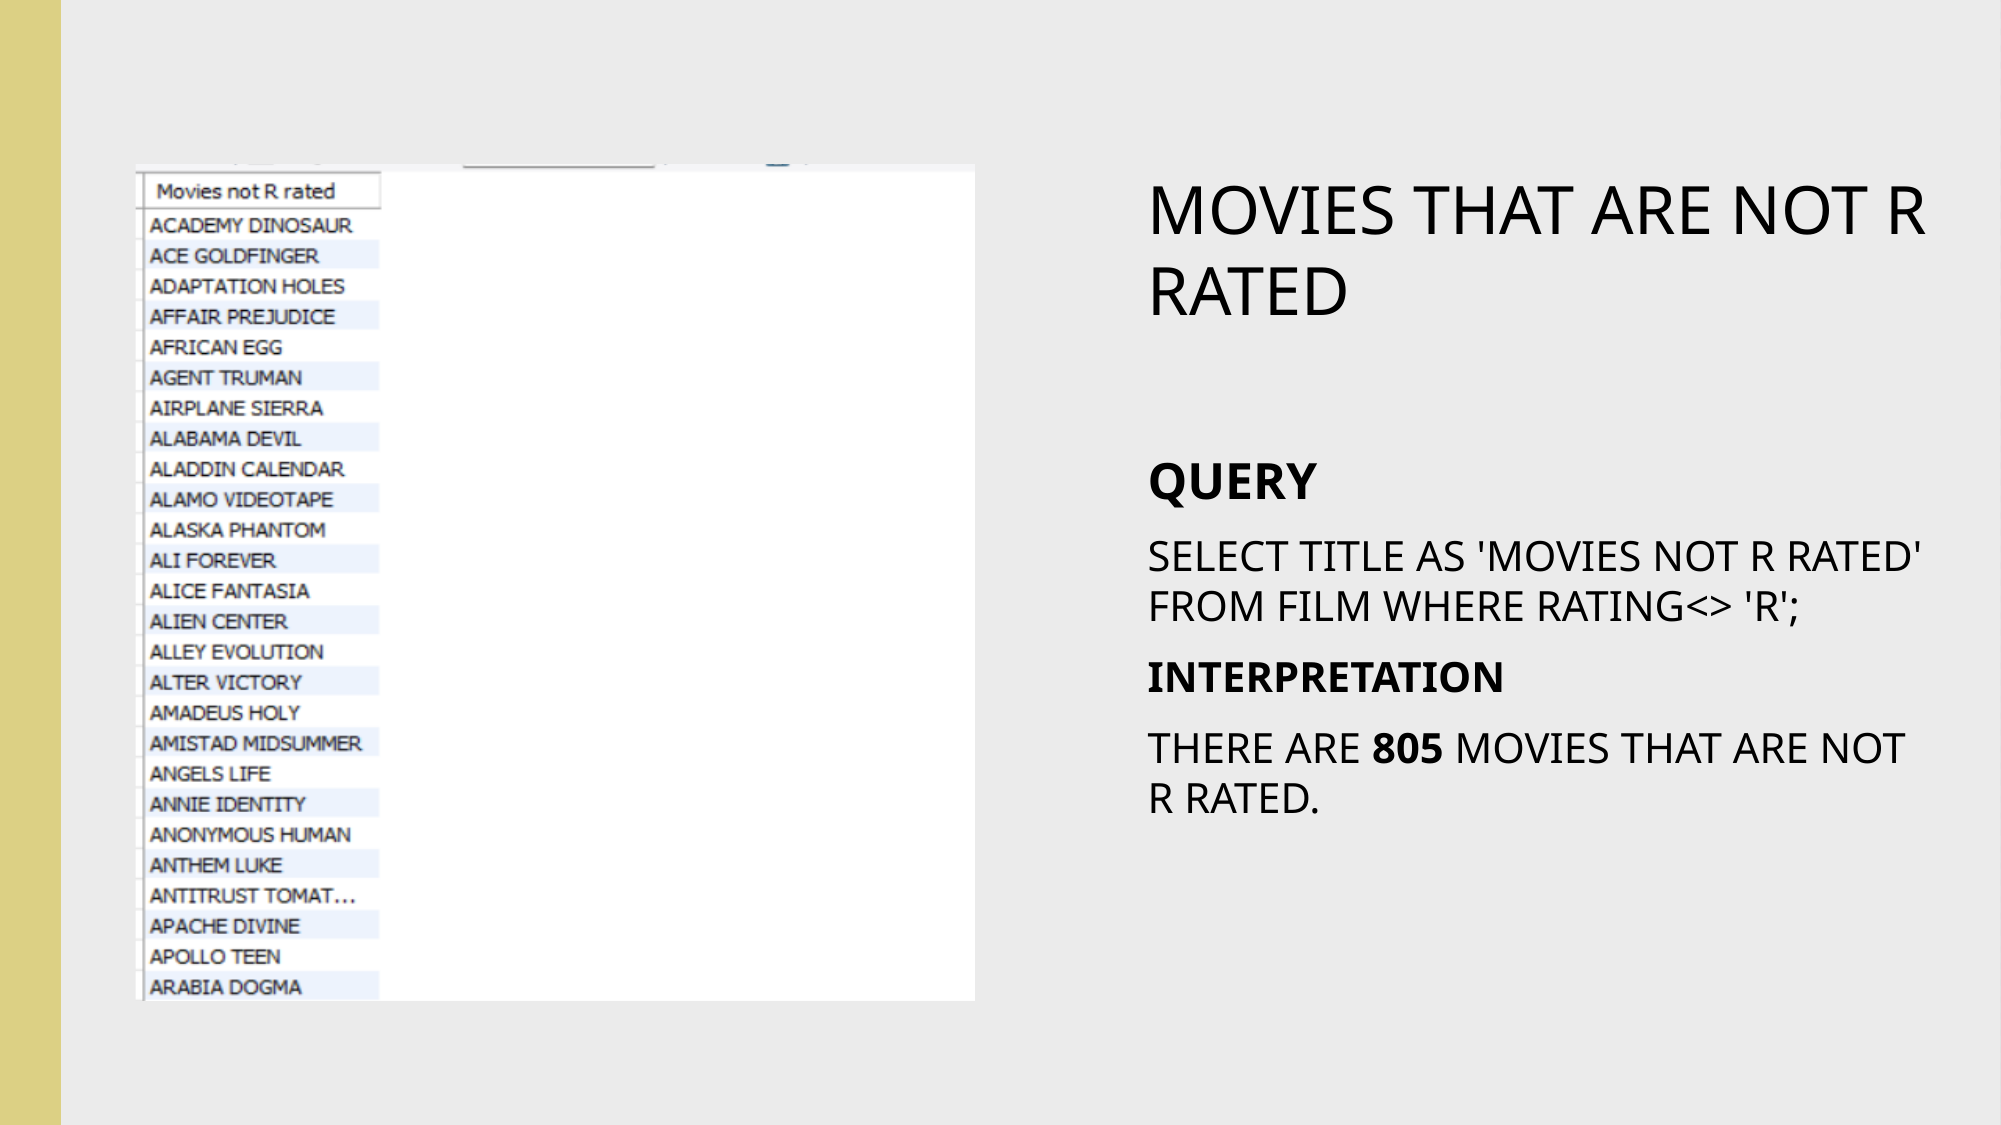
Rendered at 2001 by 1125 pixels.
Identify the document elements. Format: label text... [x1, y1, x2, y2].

title Movies that are not r rated [1132, 15, 1951, 337]
picture [135, 164, 976, 1002]
subtitle Query select title as 'Movies not R rated' from film where rating<> 'R'; Interpretation There are 805 movies that are not R rated. [1132, 373, 1951, 969]
